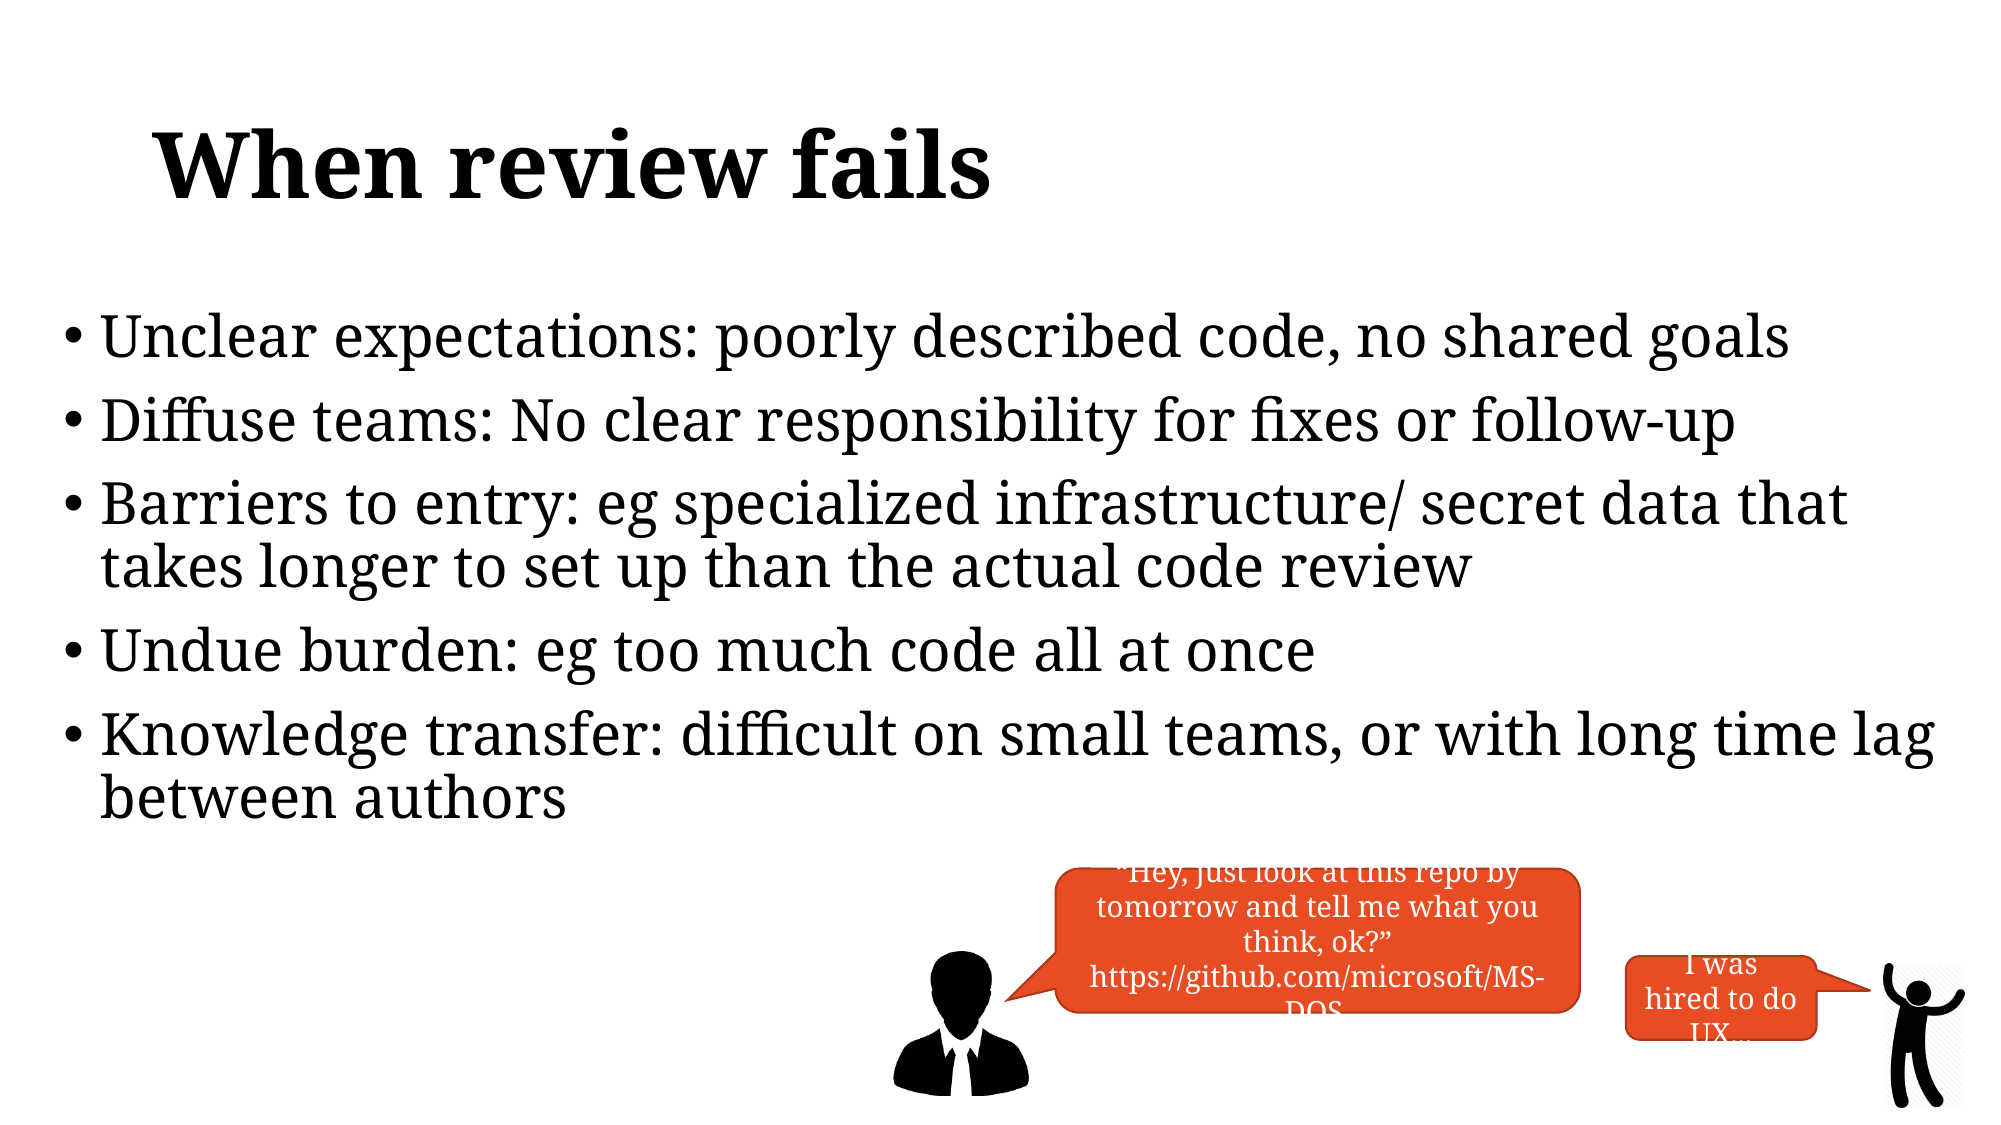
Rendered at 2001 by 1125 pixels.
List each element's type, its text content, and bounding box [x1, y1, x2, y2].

list Unclear expectations: poorly described code, no shared goals Diffuse teams: No clear responsibility for fixes or follow-up Barriers to entry: eg specialized infrastructure/ secret data that takes longer to set up than the actual code review Undue burden: eg too much code all at once Knowledge transfer: difficult on small teams, or with long time lag between authors [48, 299, 1985, 1014]
text_box I was hired to do UX... [1624, 955, 1871, 1041]
text_box “Hey, just look at this repo by tomorrow and tell me what you think, ok?” https://github.com/microsoft/MS-DOS [1029, 867, 1581, 1014]
picture [1883, 963, 1965, 1108]
title When review fails [137, 59, 1863, 278]
picture [893, 951, 1029, 1096]
